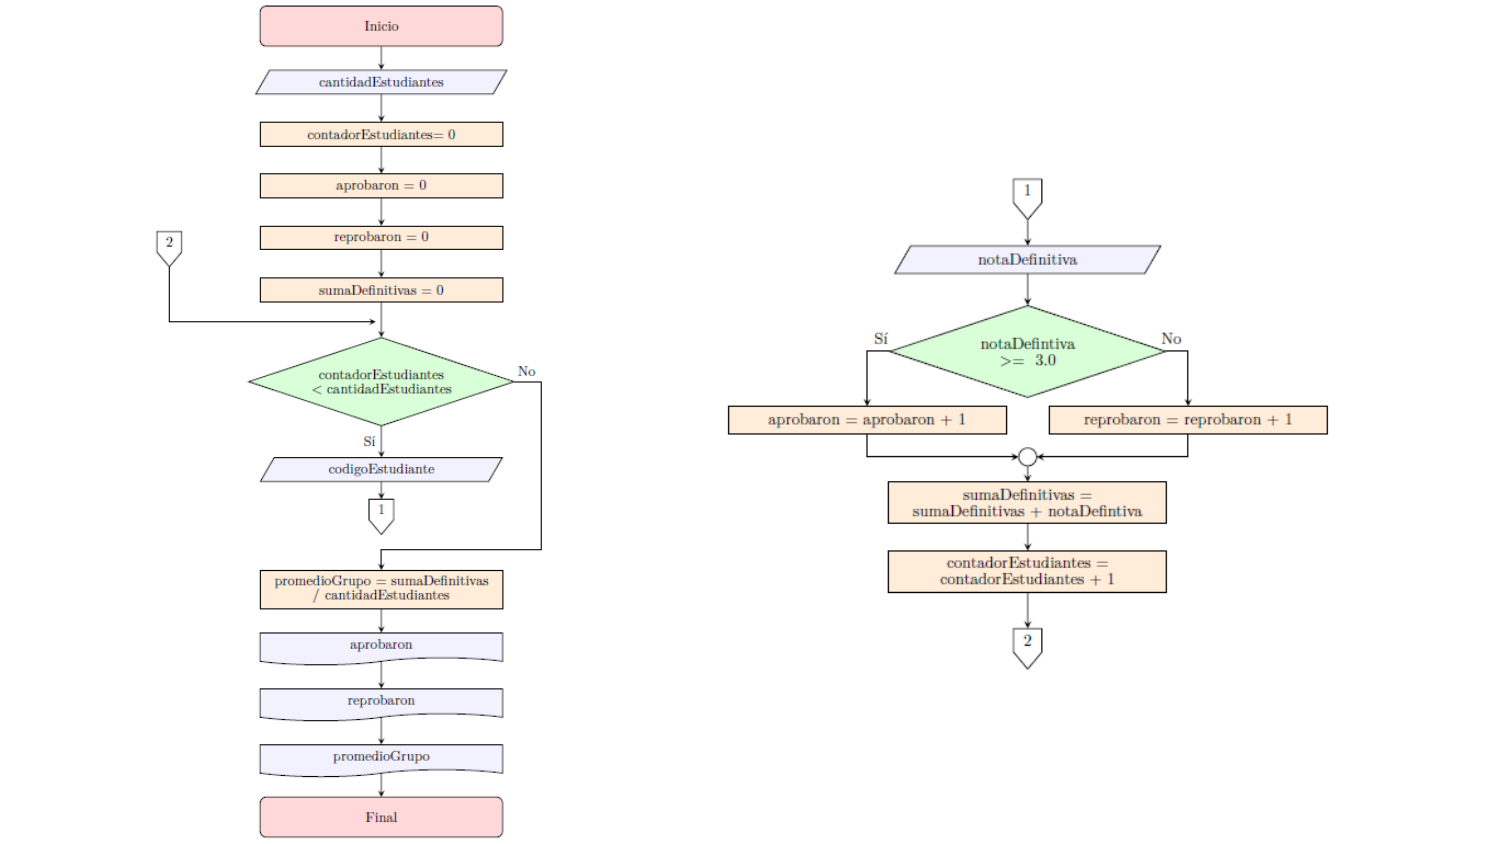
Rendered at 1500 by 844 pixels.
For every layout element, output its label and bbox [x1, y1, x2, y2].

picture [137, 0, 577, 844]
picture [707, 168, 1352, 676]
